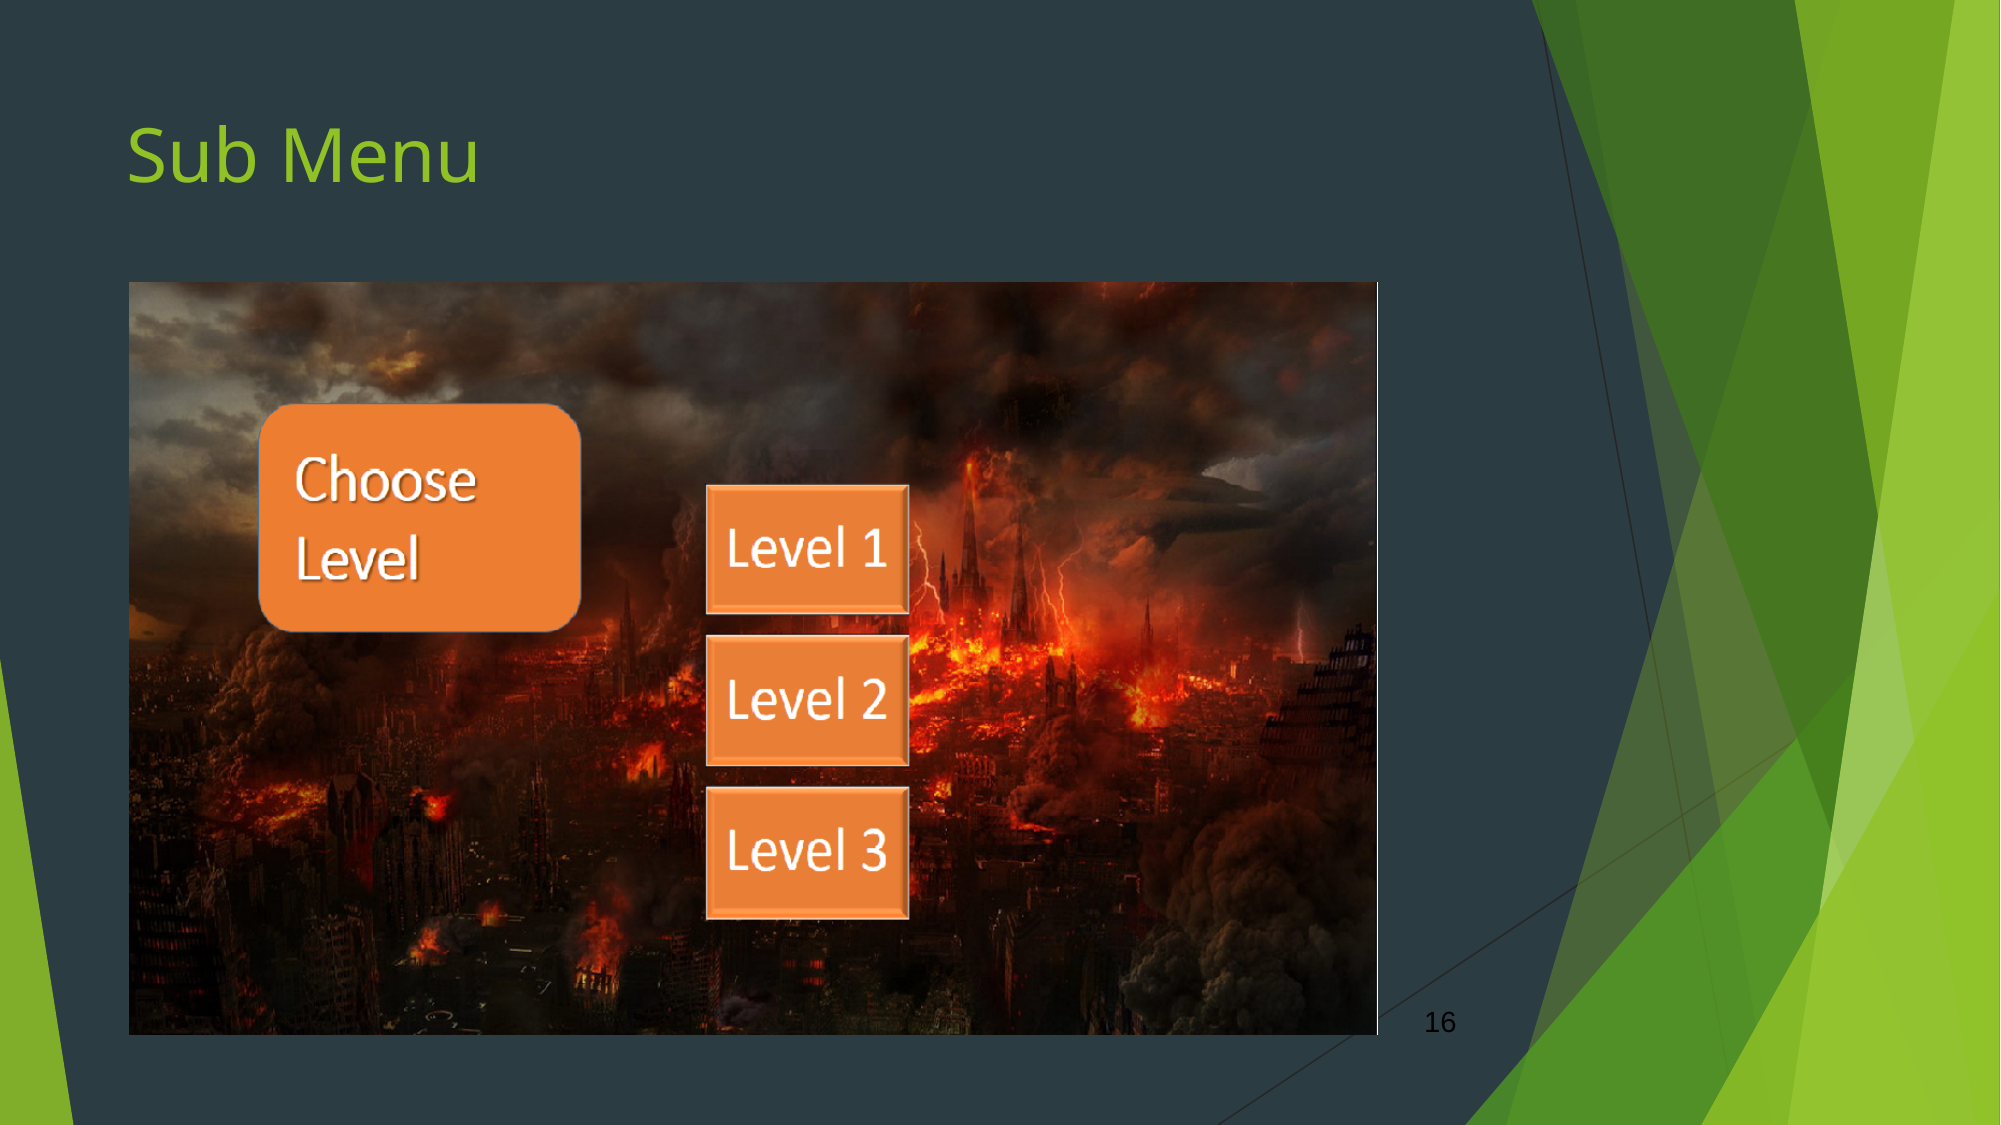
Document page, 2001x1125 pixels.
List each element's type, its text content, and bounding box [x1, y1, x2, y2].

picture [129, 282, 1378, 1035]
slide_number ‹#› [1409, 991, 1522, 1051]
title Sub Menu [111, 99, 1522, 317]
